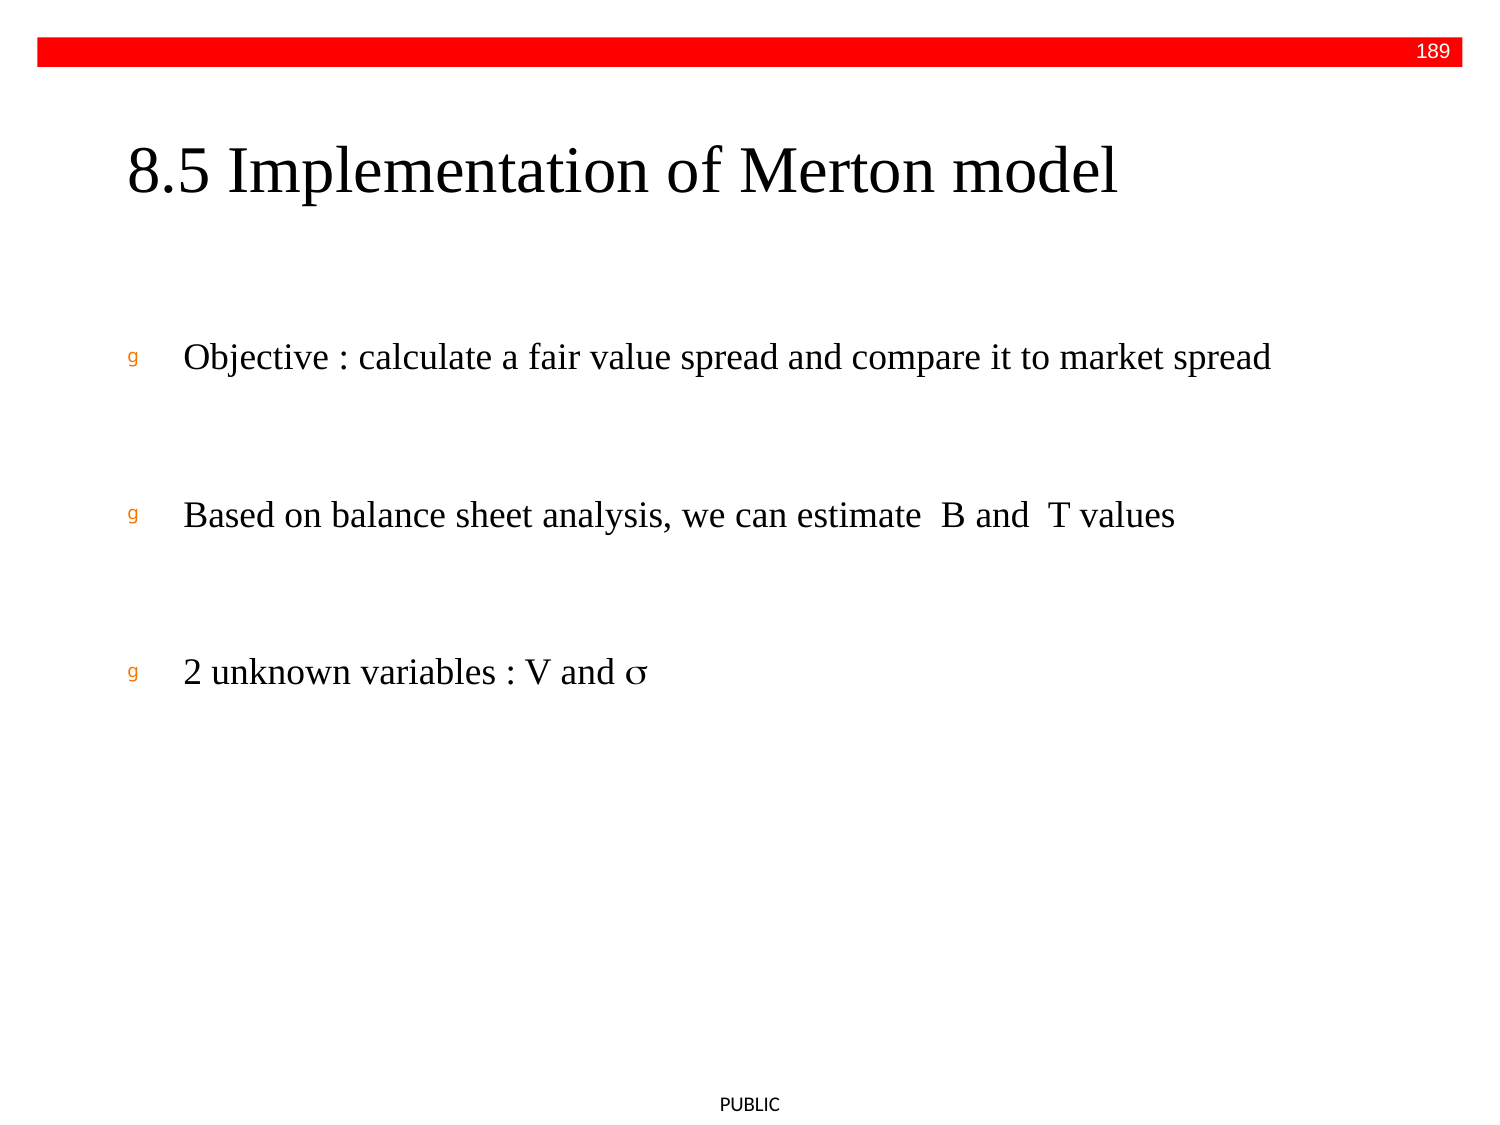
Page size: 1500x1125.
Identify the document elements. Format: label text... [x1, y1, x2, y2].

title 8.5 Implementation of Merton model [112, 101, 1388, 290]
list Objective : calculate a fair value spread and compare it to market spread Based on balance sheet analysis, we can estimate B and T values 2 unknown variables : V and  [112, 324, 1388, 1000]
footer [512, 1042, 988, 1103]
